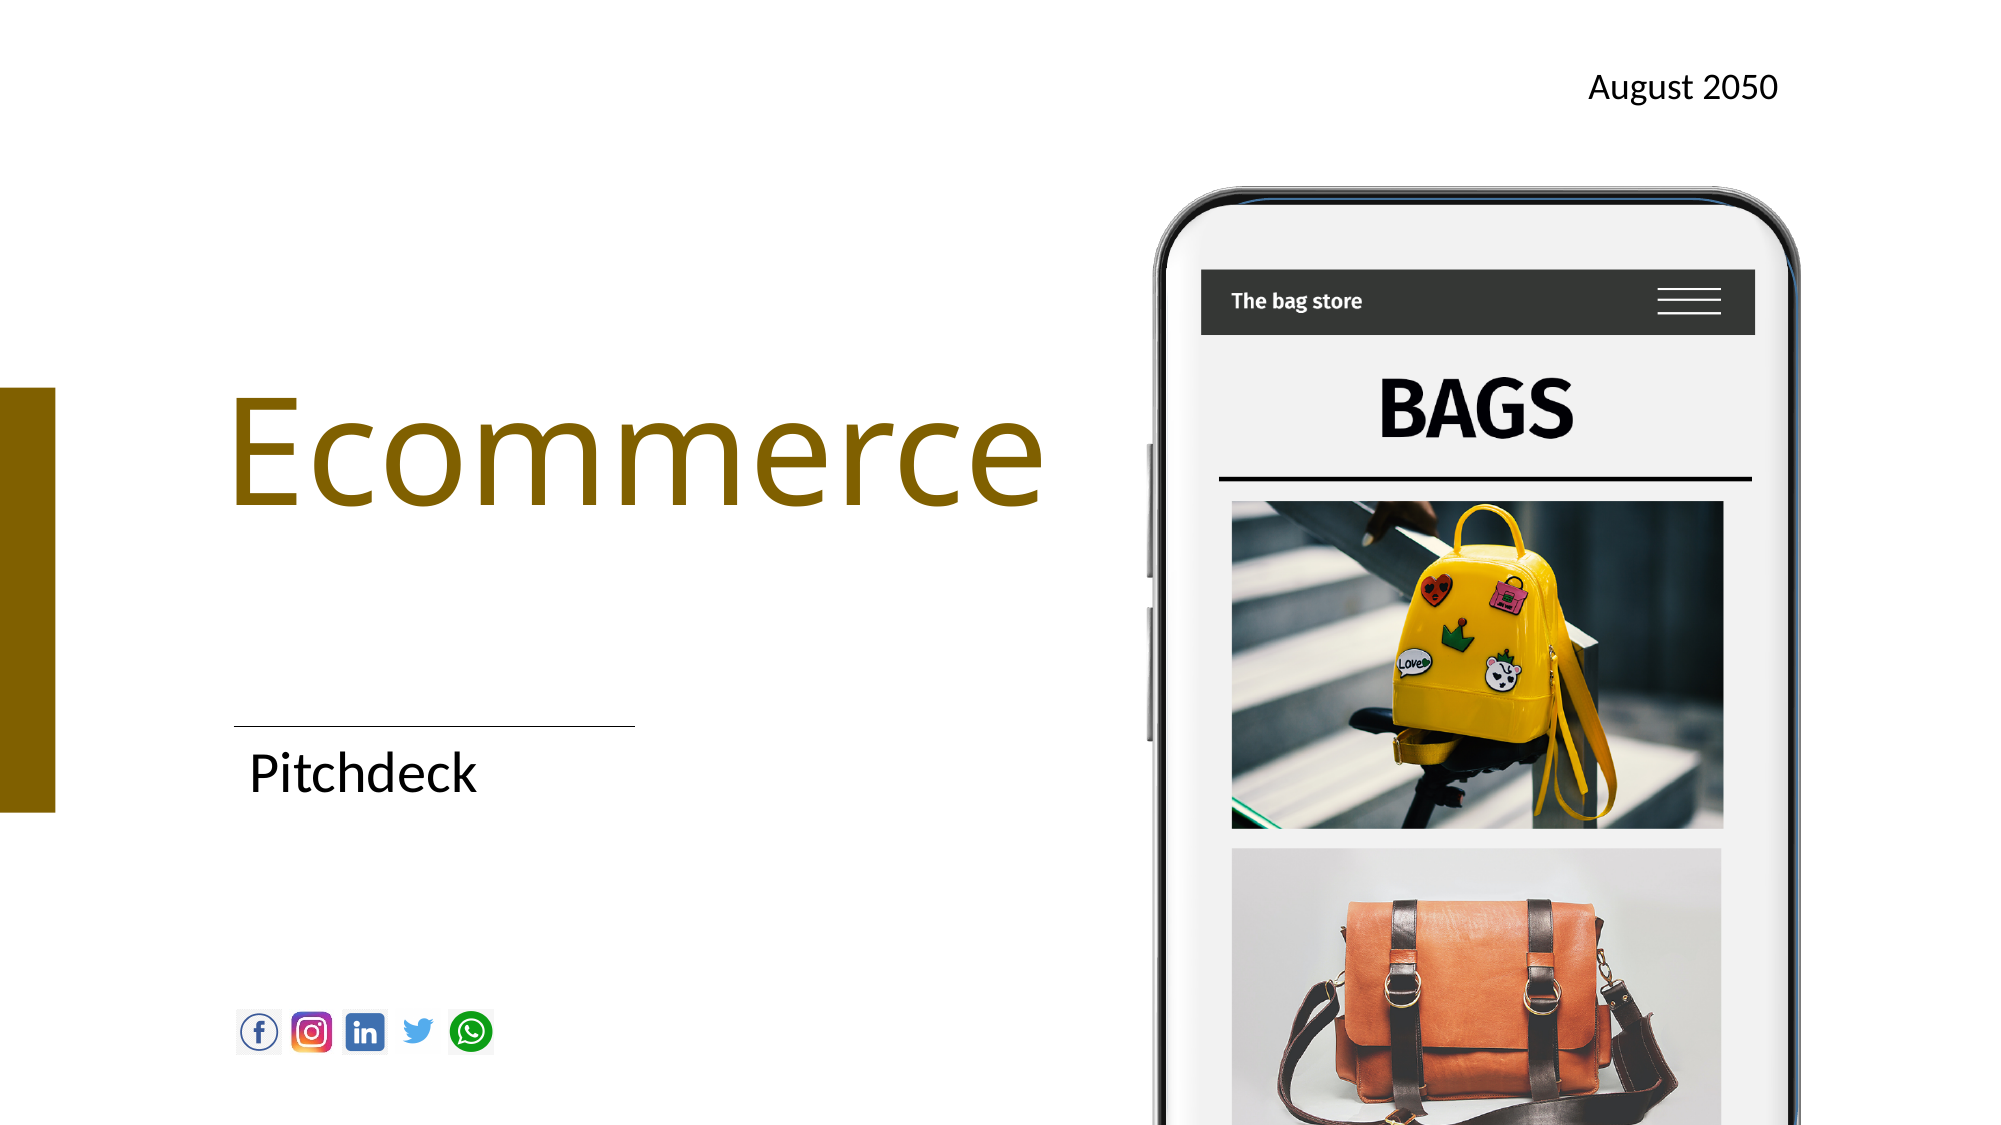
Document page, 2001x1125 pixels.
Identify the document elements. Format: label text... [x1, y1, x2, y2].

text_box [0, 387, 56, 814]
text_box Ecommerce [208, 348, 930, 543]
picture [342, 1009, 388, 1055]
picture [395, 1008, 441, 1054]
picture [930, 0, 2000, 1125]
picture [289, 1009, 335, 1055]
picture [448, 1009, 494, 1055]
text_box Pitchdeck [235, 727, 493, 812]
picture [236, 1009, 282, 1055]
